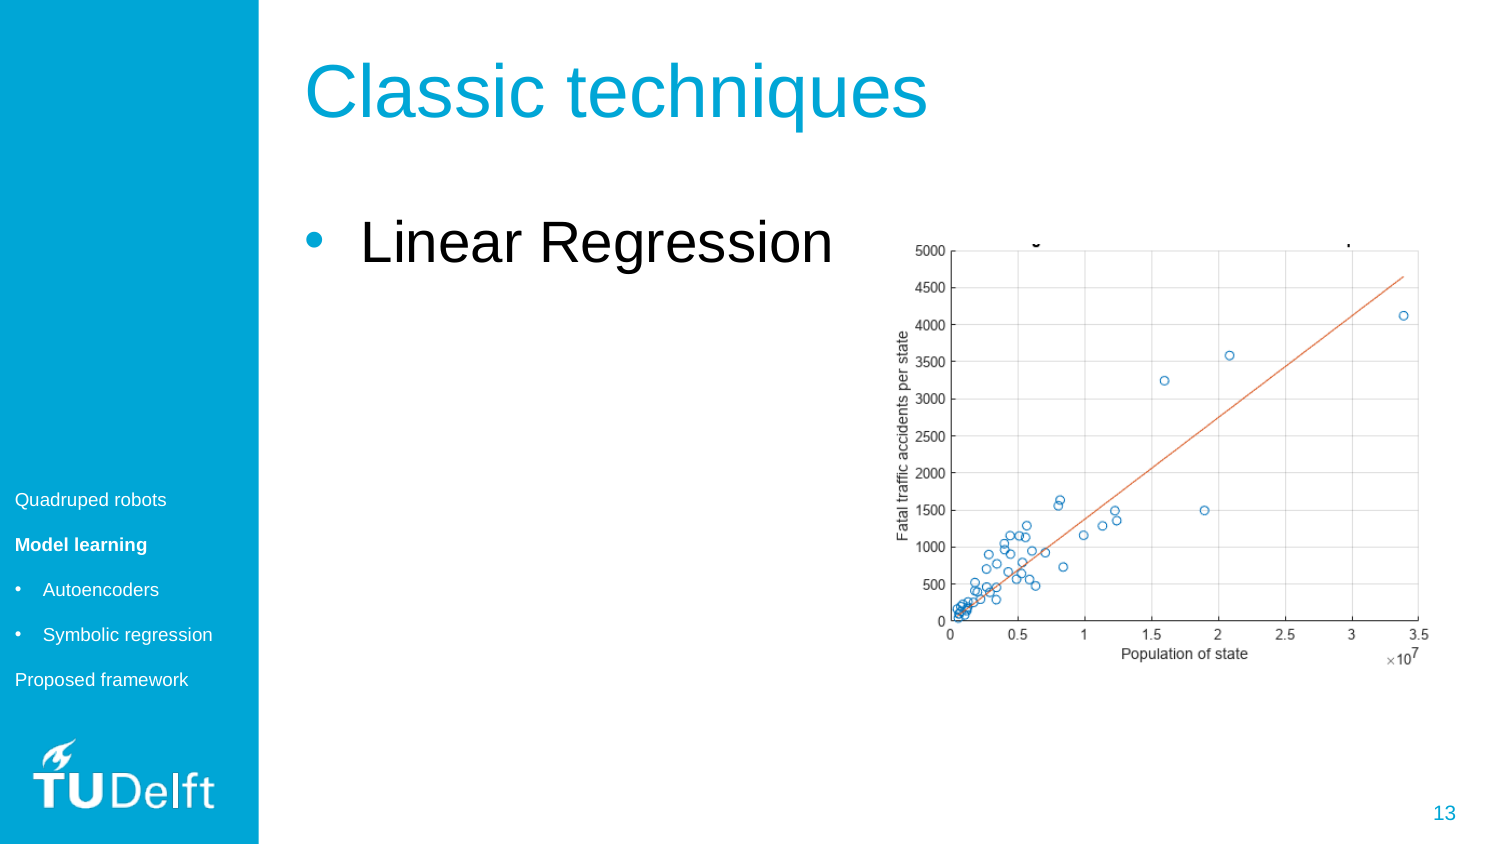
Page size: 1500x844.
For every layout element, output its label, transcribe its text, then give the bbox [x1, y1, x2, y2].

picture [871, 244, 1477, 672]
title Classic techniques [289, 33, 1455, 142]
list Linear Regression [289, 196, 1455, 769]
text_box Quadruped robots Model learning Autoencoders Symbolic regression Proposed framework [0, 457, 259, 698]
